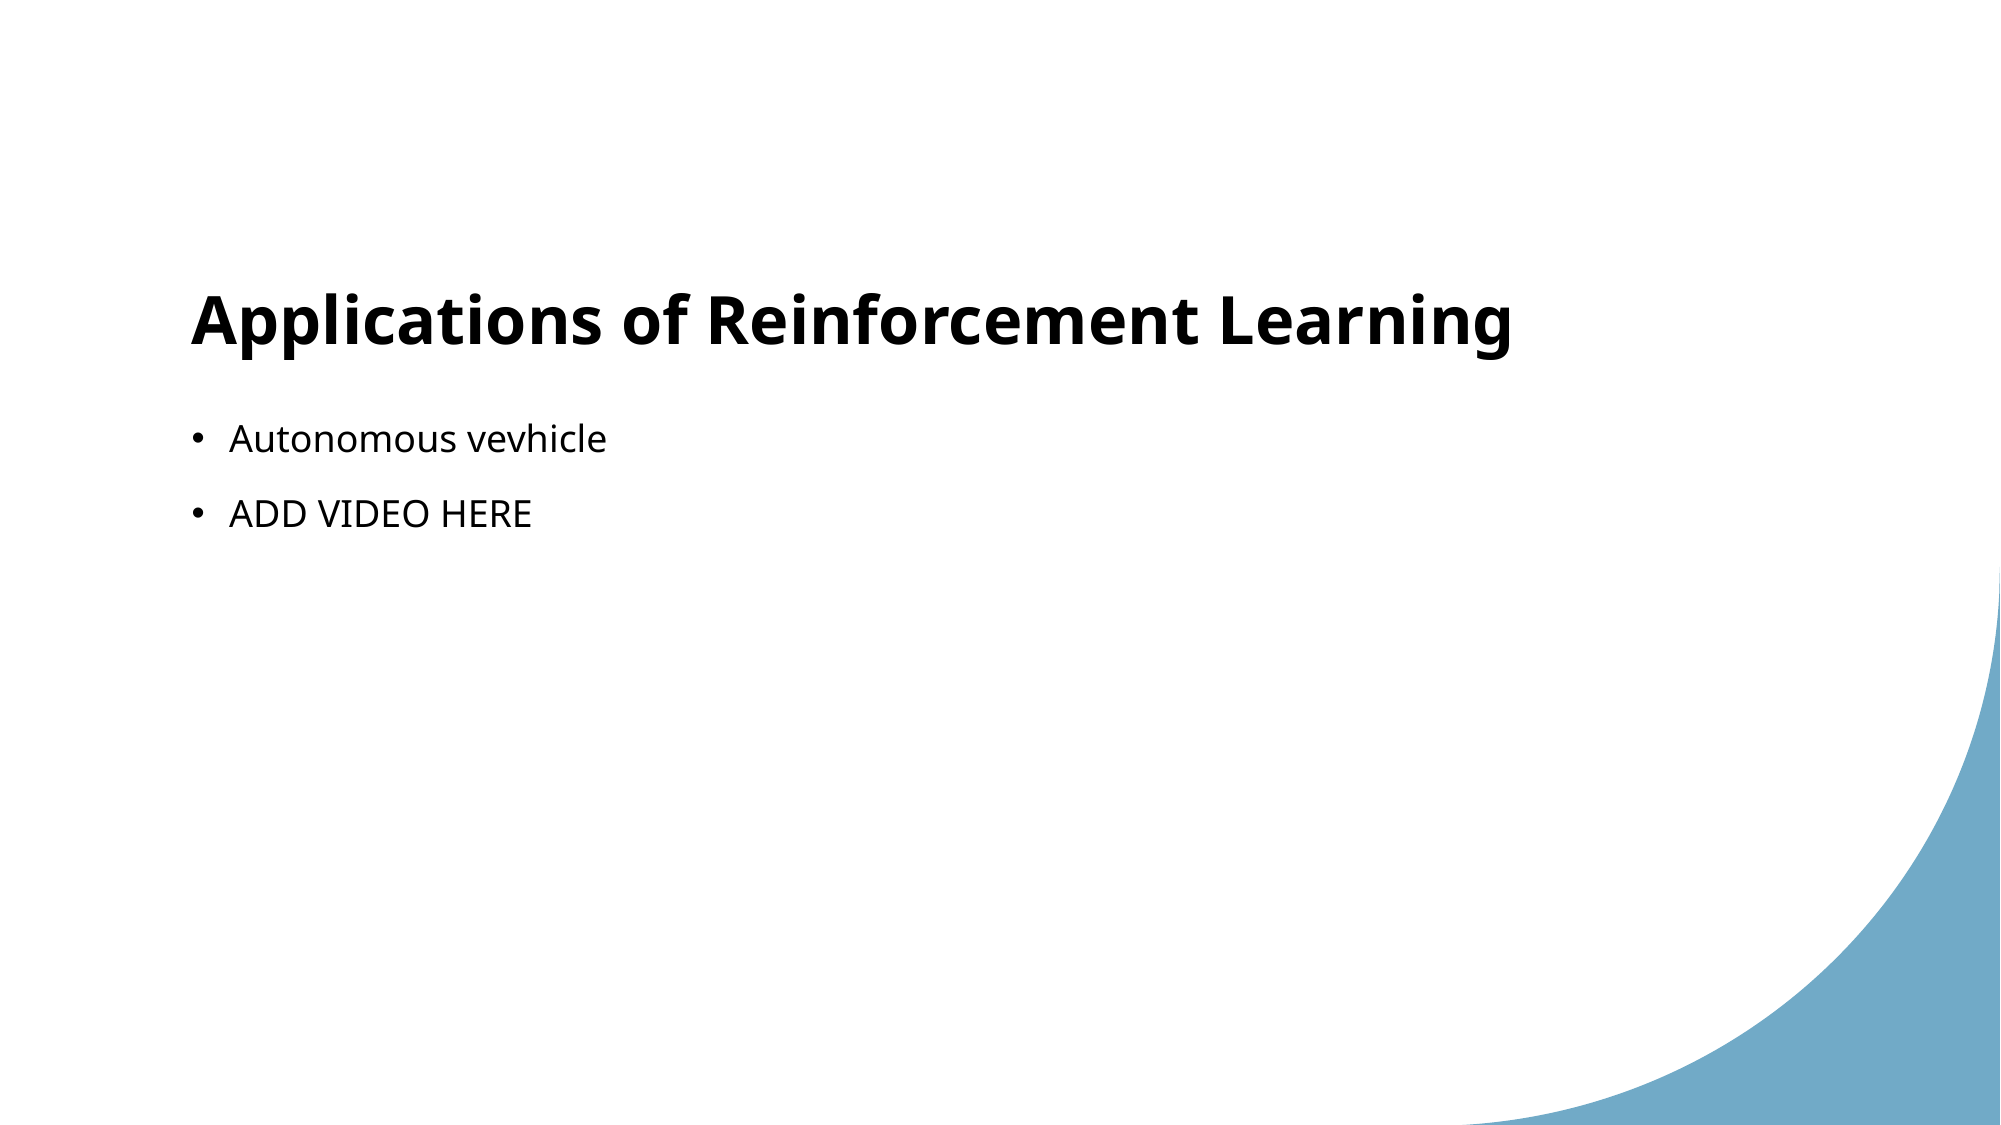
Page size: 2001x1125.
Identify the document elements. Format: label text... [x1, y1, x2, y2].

list Autonomous vevhicle ADD VIDEO HERE [176, 398, 1809, 975]
title Applications of Reinforcement Learning [176, 118, 1809, 366]
